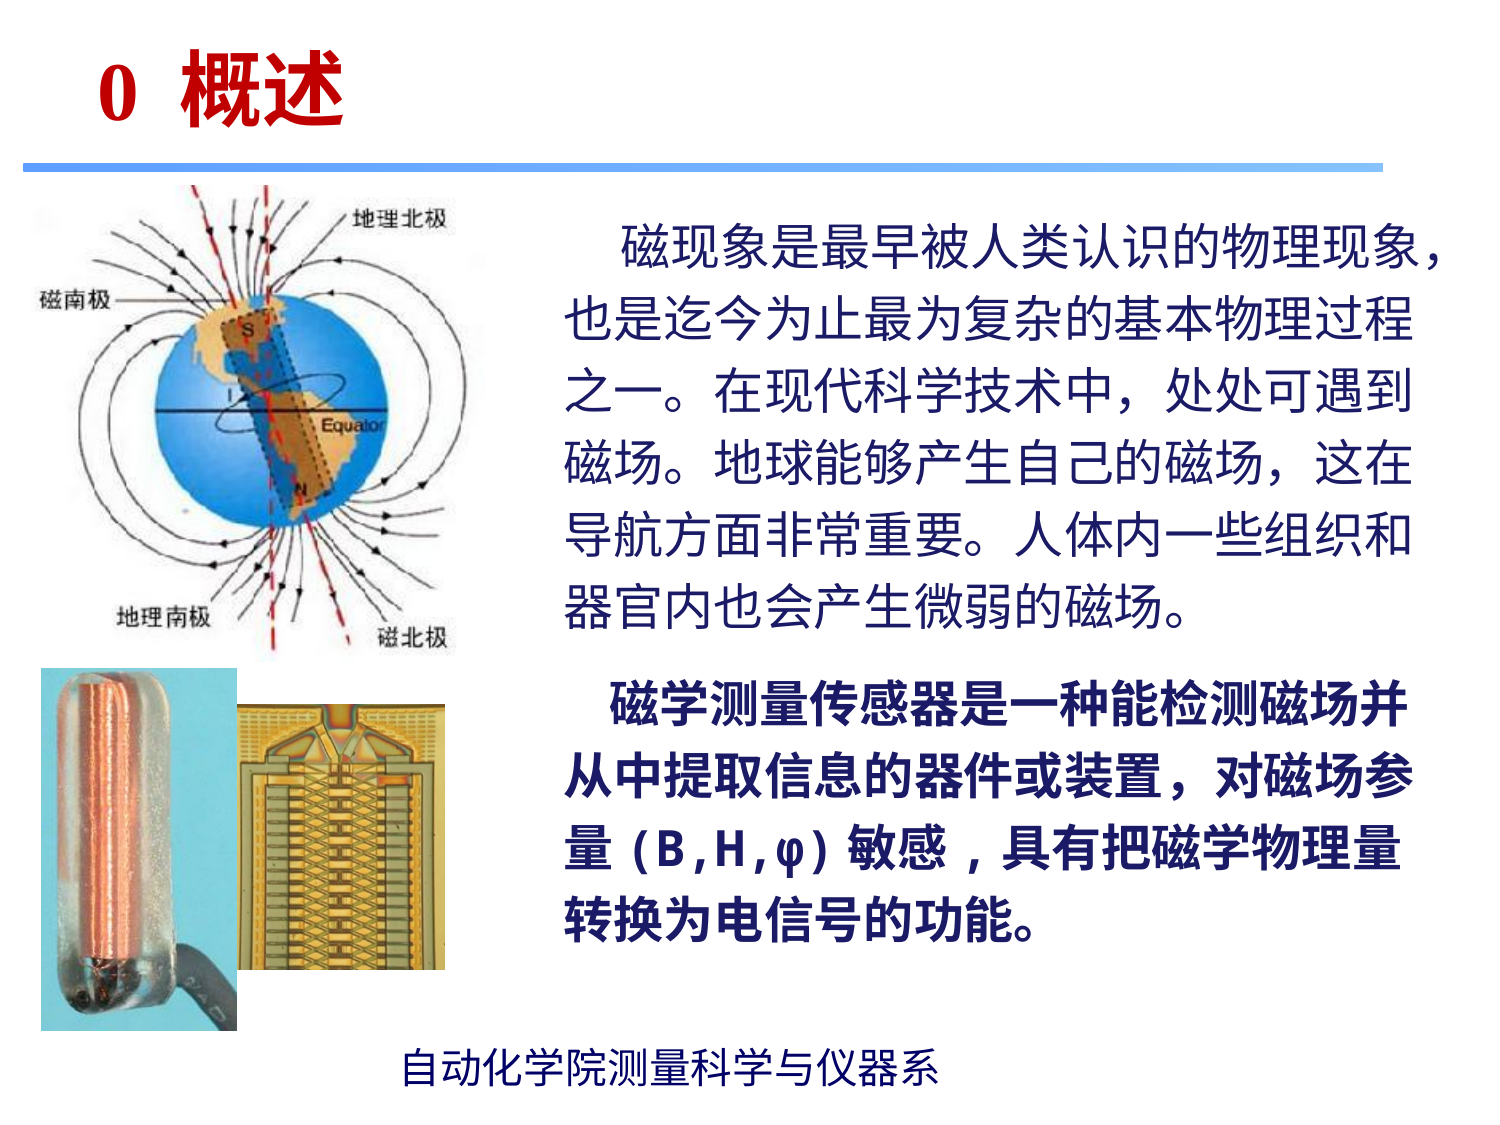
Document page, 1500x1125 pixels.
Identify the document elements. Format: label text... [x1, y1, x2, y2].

title 0 概述 [82, 23, 399, 150]
picture [40, 668, 446, 1031]
text_box [21, 162, 1385, 174]
picture [23, 184, 485, 662]
text_box 磁现象是最早被人类认识的物理现象，也是迄今为止最为复杂的基本物理过程之一。在现代科学技术中，处处可遇到磁场。地球能够产生自己的磁场，这在导航方面非常重要。人体内一些组织和器官内也会产生微弱的磁场。 磁学测量传感器是一种能检测磁场并从中提取信息的器件或装置，对磁场参量(B,H,φ)敏感,具有把磁学物理量转换为电信号的功能。 [549, 196, 1453, 956]
